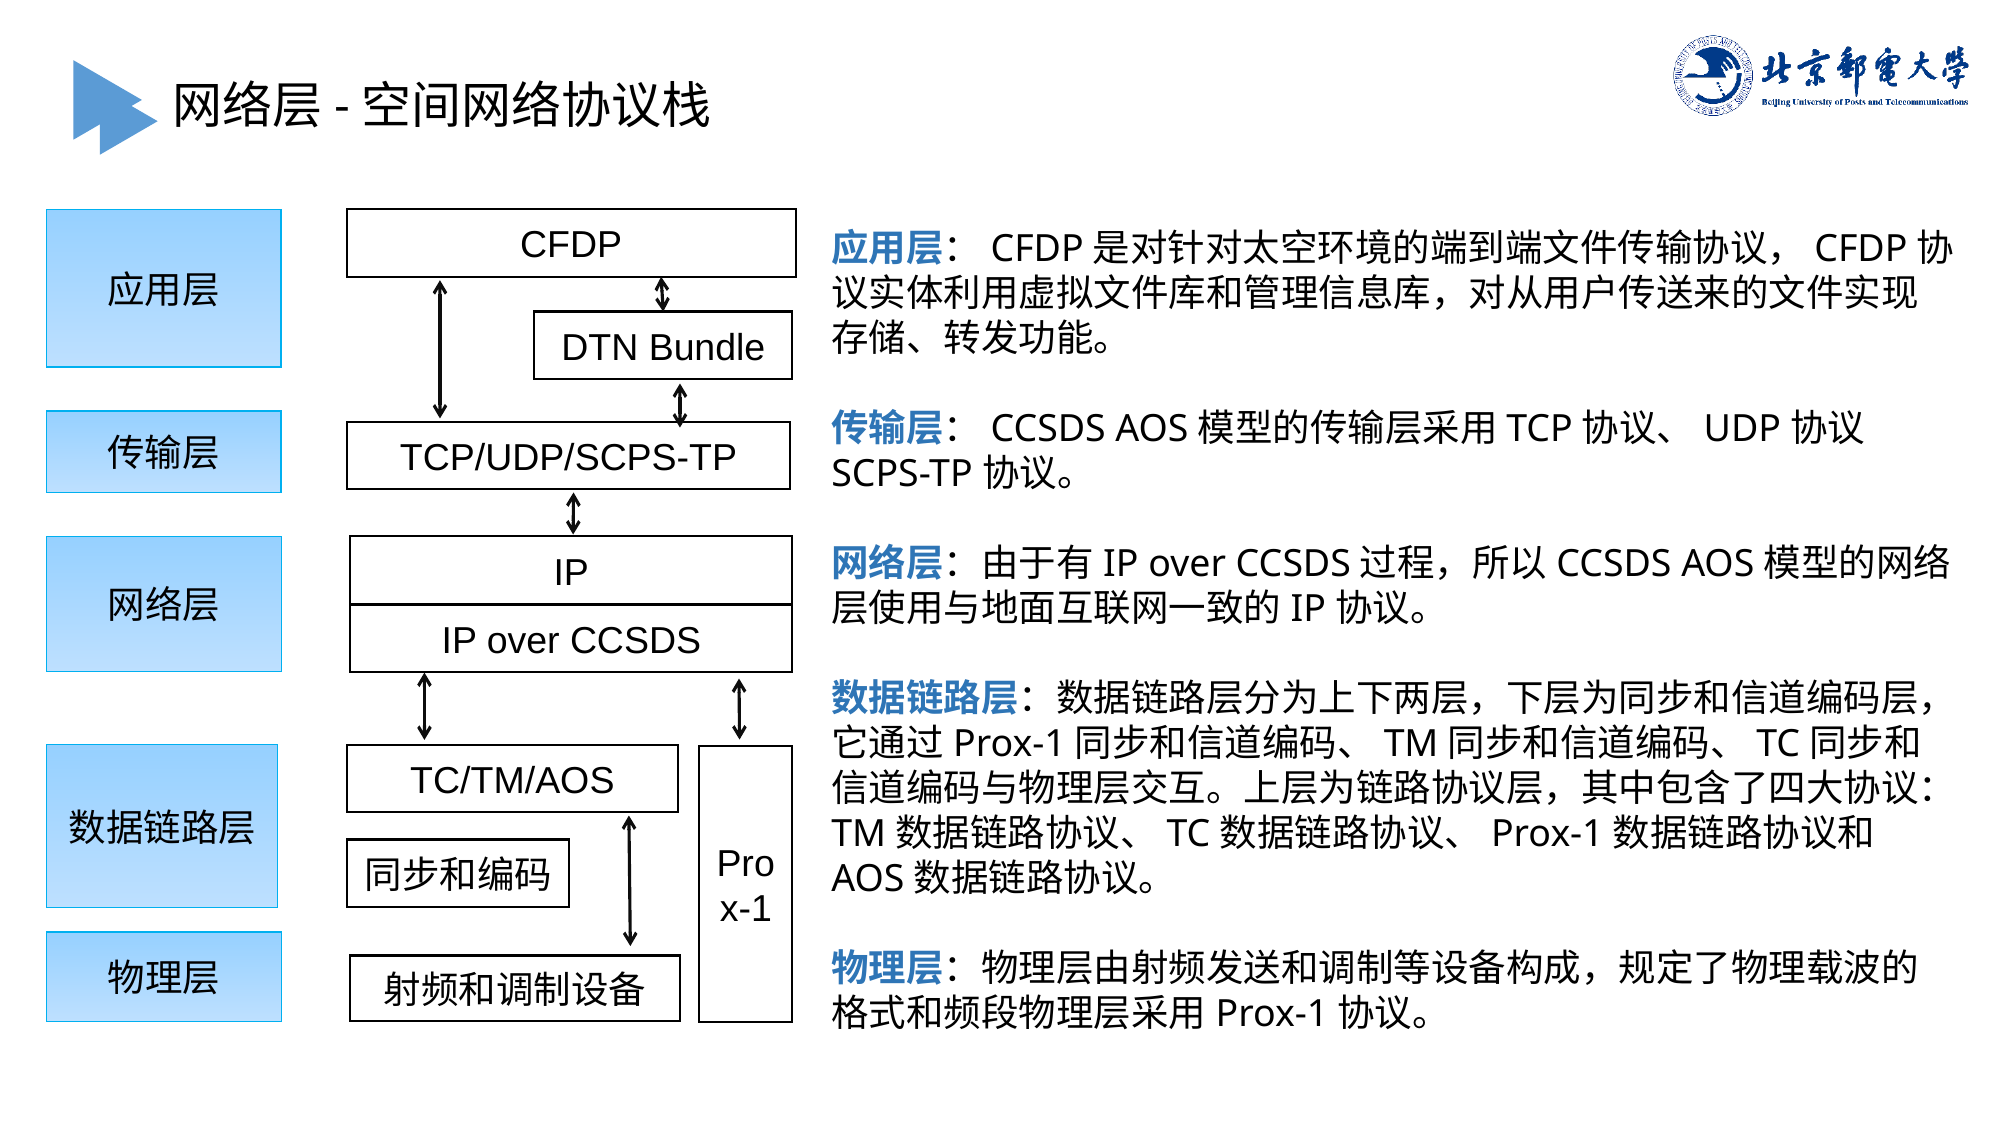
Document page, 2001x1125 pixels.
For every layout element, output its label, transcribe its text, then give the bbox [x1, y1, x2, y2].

text_box 应用层：CFDP是对针对太空环境的端到端文件传输协议，CFDP协议实体利用虚拟文件库和管理信息库，对从用户传送来的文件实现存储、转发功能。 传输层：CCSDS AOS模型的传输层采用TCP协议、UDP协议SCPS-TP协议。 网络层：由于有IP over CCSDS过程，所以CCSDS AOS模型的网络层使用与地面互联网一致的IP协议。 数据链路层：数据链路层分为上下两层，下层为同步和信道编码层，它通过Prox-1同步和信道编码、TM同步和信道编码、TC同步和信道编码与物理层交互。上层为链路协议层，其中包含了四大协议：TM数据链路协议、TC数据链路协议、Prox-1数据链路协议和AOS数据链路协议。 物理层：物理层由射频发送和调制等设备构成，规定了物理载波的格式和频段物理层采用Prox-1协议。 [816, 216, 1970, 1042]
picture [1665, 28, 1977, 123]
text_box 网络层-空间网络协议栈 [157, 65, 812, 173]
text_box IP [349, 535, 793, 604]
text_box TC/TM/AOS [346, 744, 679, 813]
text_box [73, 60, 158, 155]
text_box TCP/UDP/SCPS-TP [346, 421, 791, 490]
text_box 应用层 [46, 209, 282, 368]
text_box DTN Bundle [533, 310, 793, 380]
text_box 传输层 [46, 410, 282, 493]
text_box IP over CCSDS [349, 604, 793, 673]
text_box 网络层 [46, 536, 282, 672]
text_box 同步和编码 [346, 838, 570, 908]
text_box CFDP [346, 208, 797, 278]
text_box 物理层 [46, 931, 282, 1022]
text_box 射频和调制设备 [349, 954, 681, 1022]
text_box 数据链路层 [46, 744, 278, 908]
text_box Prox-1 [698, 745, 793, 1023]
